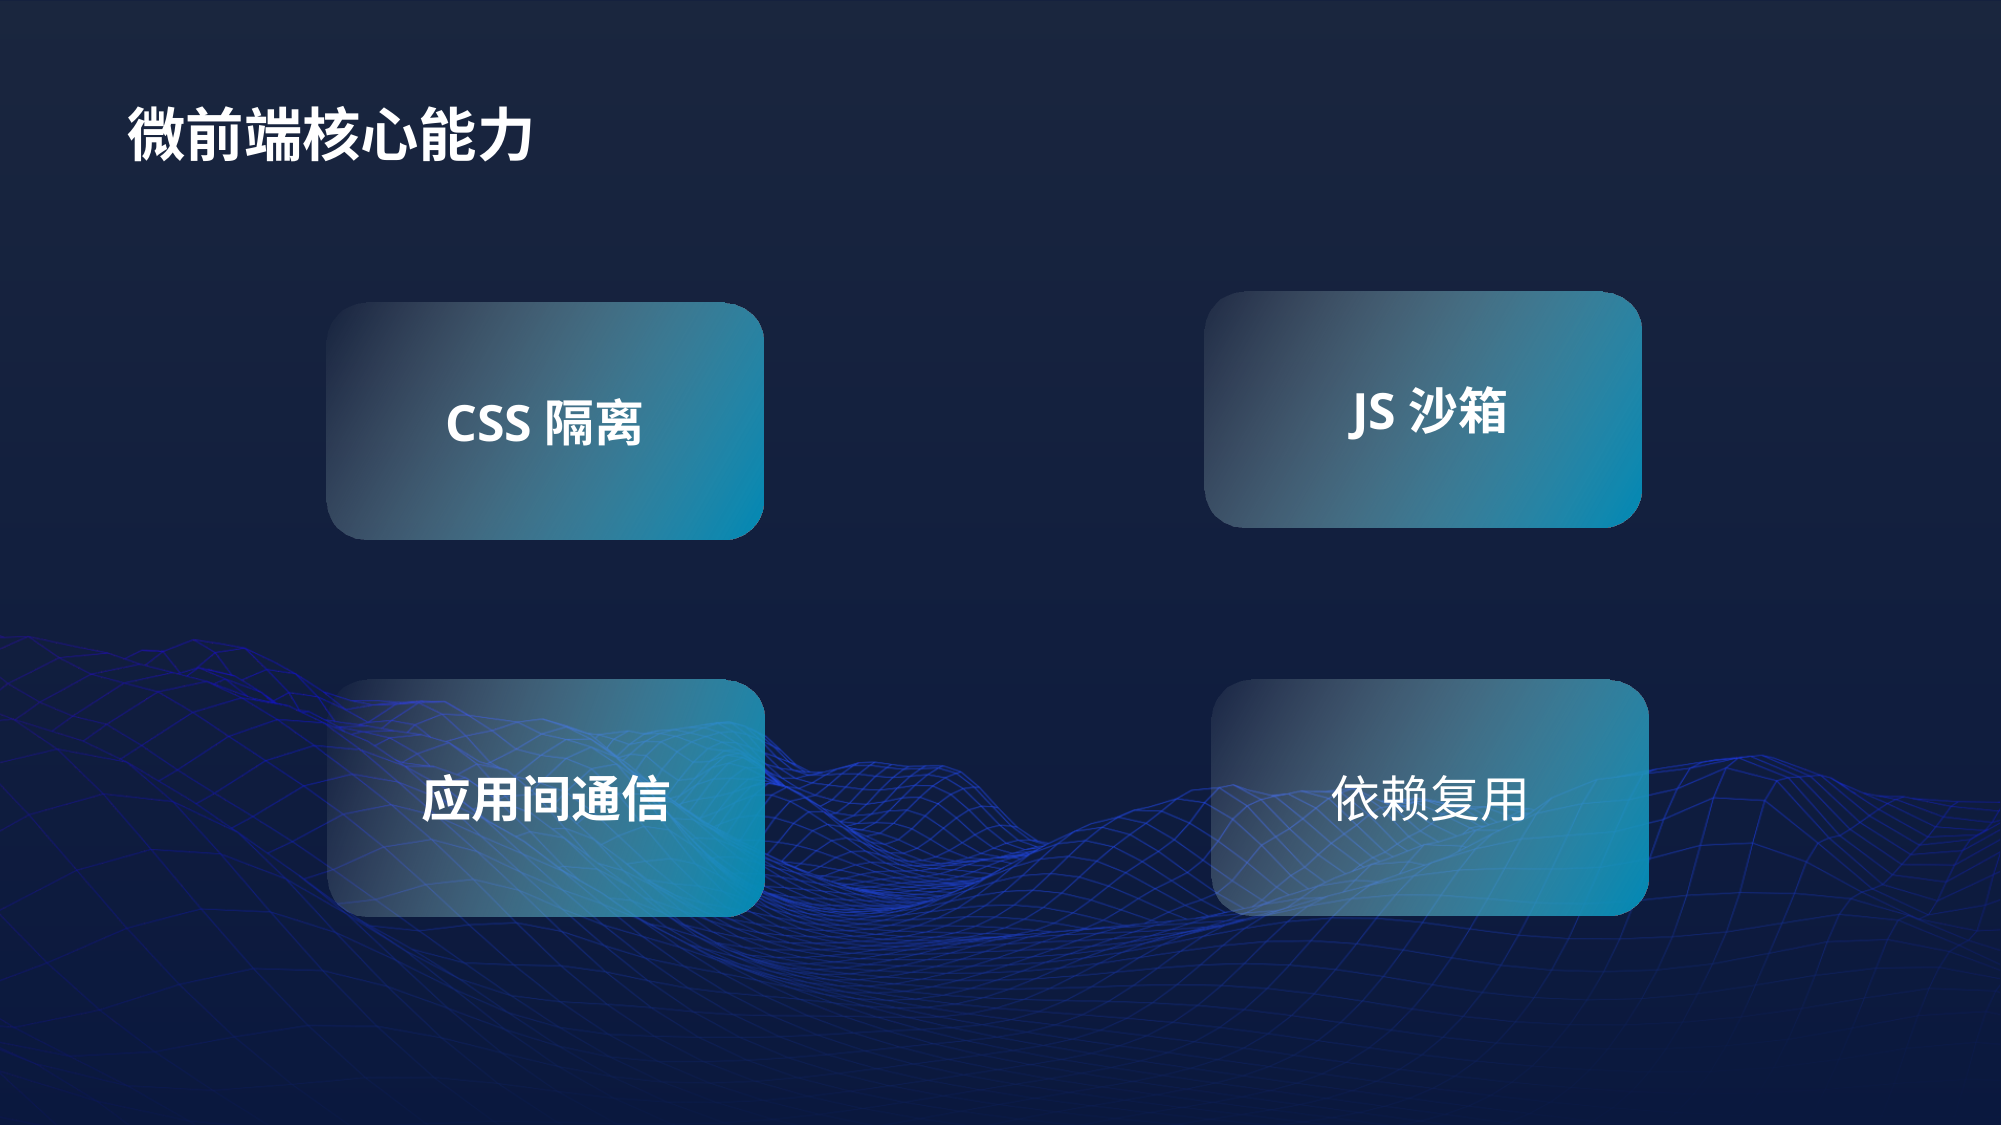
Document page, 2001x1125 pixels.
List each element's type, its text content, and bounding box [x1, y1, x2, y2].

text_box [327, 679, 765, 917]
text_box [1204, 291, 1642, 528]
text_box 微前端核心能力 [120, 91, 578, 177]
text_box [326, 302, 764, 540]
text_box JS沙箱 [1344, 371, 1516, 447]
text_box CSS隔离 [438, 383, 652, 459]
text_box 应用间通信 [413, 760, 679, 836]
text_box 依赖复用 [1322, 760, 1538, 836]
text_box [1211, 679, 1649, 916]
picture [0, 220, 2001, 1125]
